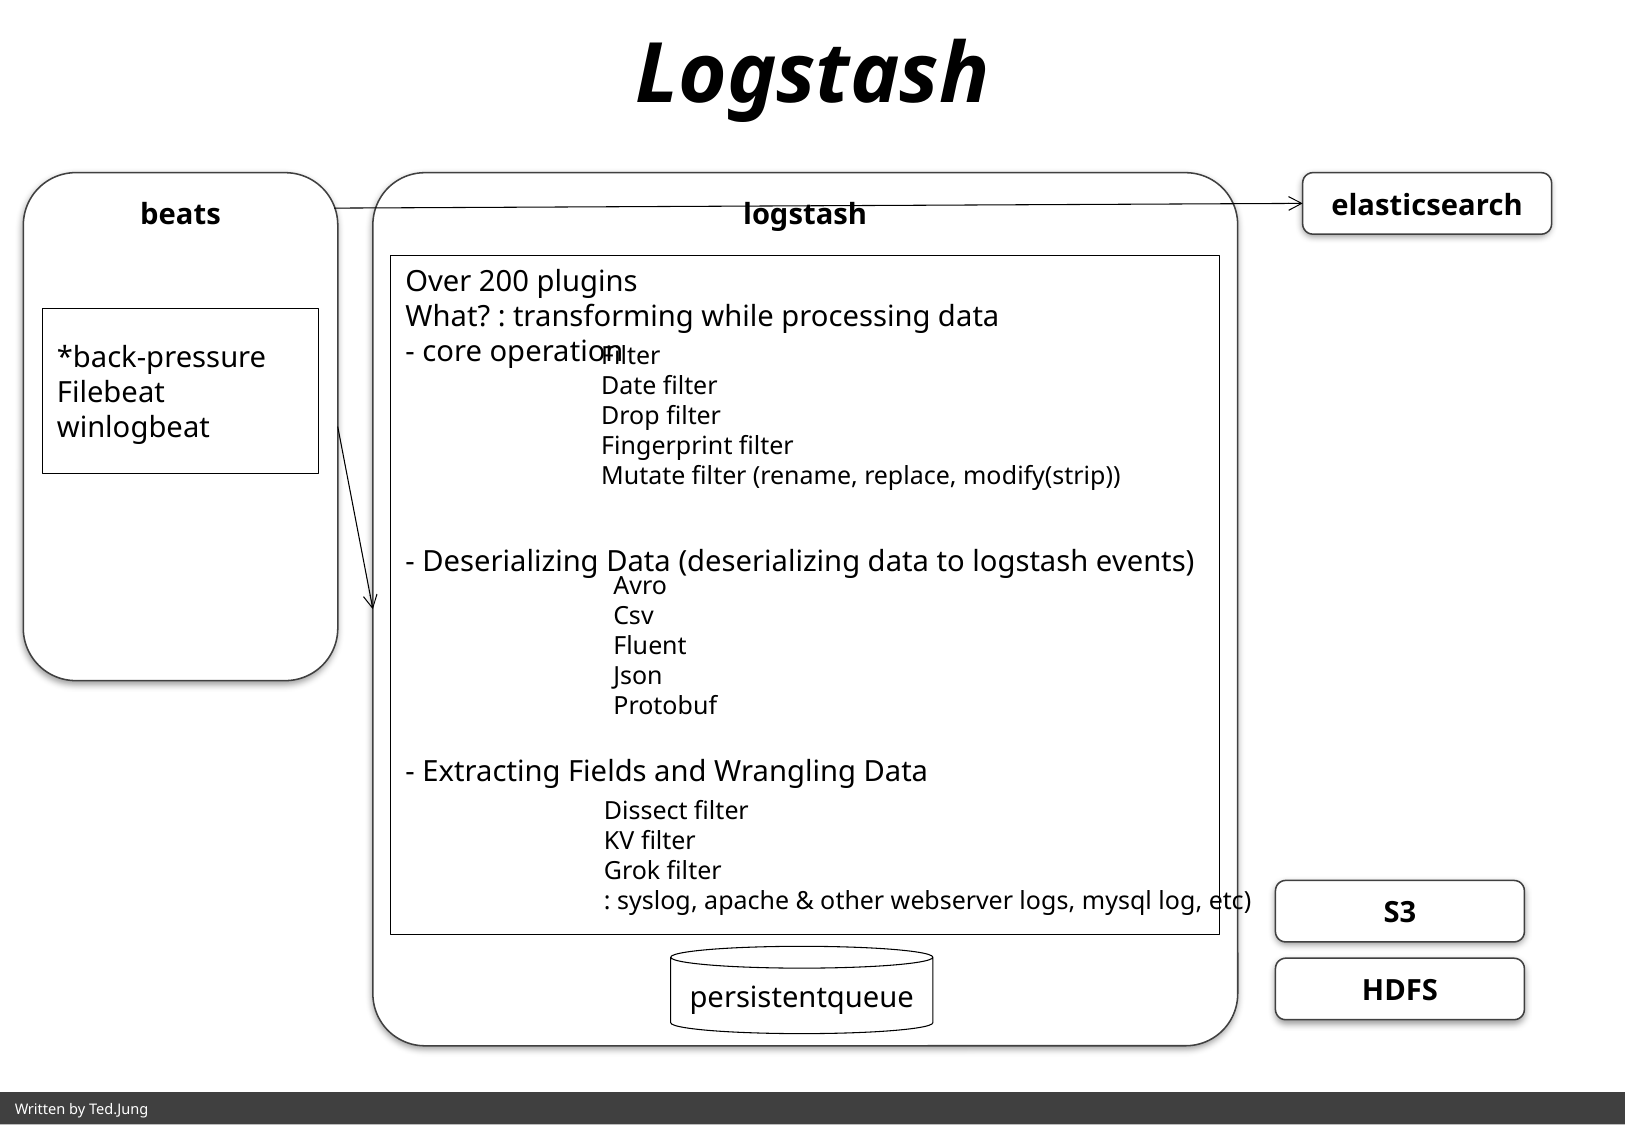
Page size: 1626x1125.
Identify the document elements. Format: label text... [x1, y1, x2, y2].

text_box logstash [377, 171, 1233, 201]
text_box HDFS [1274, 957, 1526, 1021]
text_box *back-pressure Filebeat winlogbeat [40, 306, 321, 476]
text_box Avro Csv Fluent Json Protobuf [598, 562, 733, 757]
text_box logstash [372, 217, 1239, 1047]
text_box persistentqueue [668, 944, 935, 1036]
text_box Logstash [266, 30, 1359, 108]
text_box beats [22, 171, 339, 682]
text_box Dissect filter KV filter Grok filter : syslog, apache & other webserver logs, mysql log, etc) [589, 787, 1268, 922]
text_box elasticsearch [1301, 171, 1553, 235]
text_box S3 [1274, 879, 1526, 943]
text_box Filter Date filter Drop filter Fingerprint filter Mutate filter (rename, replace, modify(strip)) [586, 332, 1137, 527]
text_box Over 200 plugins What? : transforming while processing data - core operation - Deserializing Data (deserializing data to logstash events) - Extracting Fields and Wrangling Data [388, 253, 1222, 937]
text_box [337, 426, 374, 610]
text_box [333, 203, 1303, 209]
